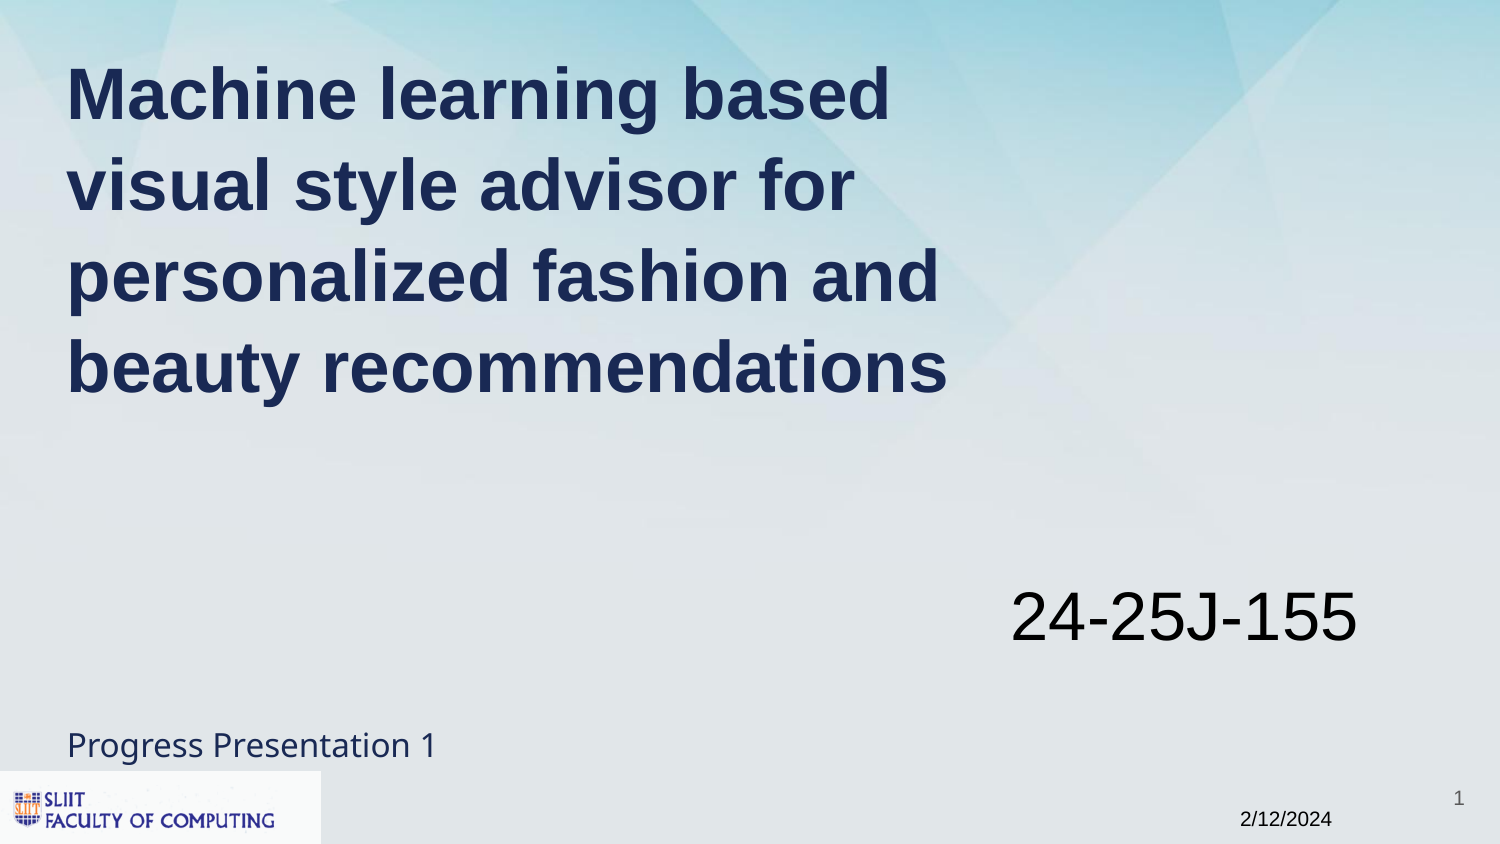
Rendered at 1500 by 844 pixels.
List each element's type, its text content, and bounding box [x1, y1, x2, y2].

text_box 24-25J-155 [985, 568, 1384, 654]
slide_number 1 [1389, 764, 1480, 830]
picture [0, 0, 1500, 844]
text_box 2/12/2024 [1220, 798, 1352, 831]
text_box Progress Presentation 1 [66, 708, 549, 765]
text_box Machine learning based visual style advisor for personalized fashion and beauty recommendations [66, 43, 964, 408]
